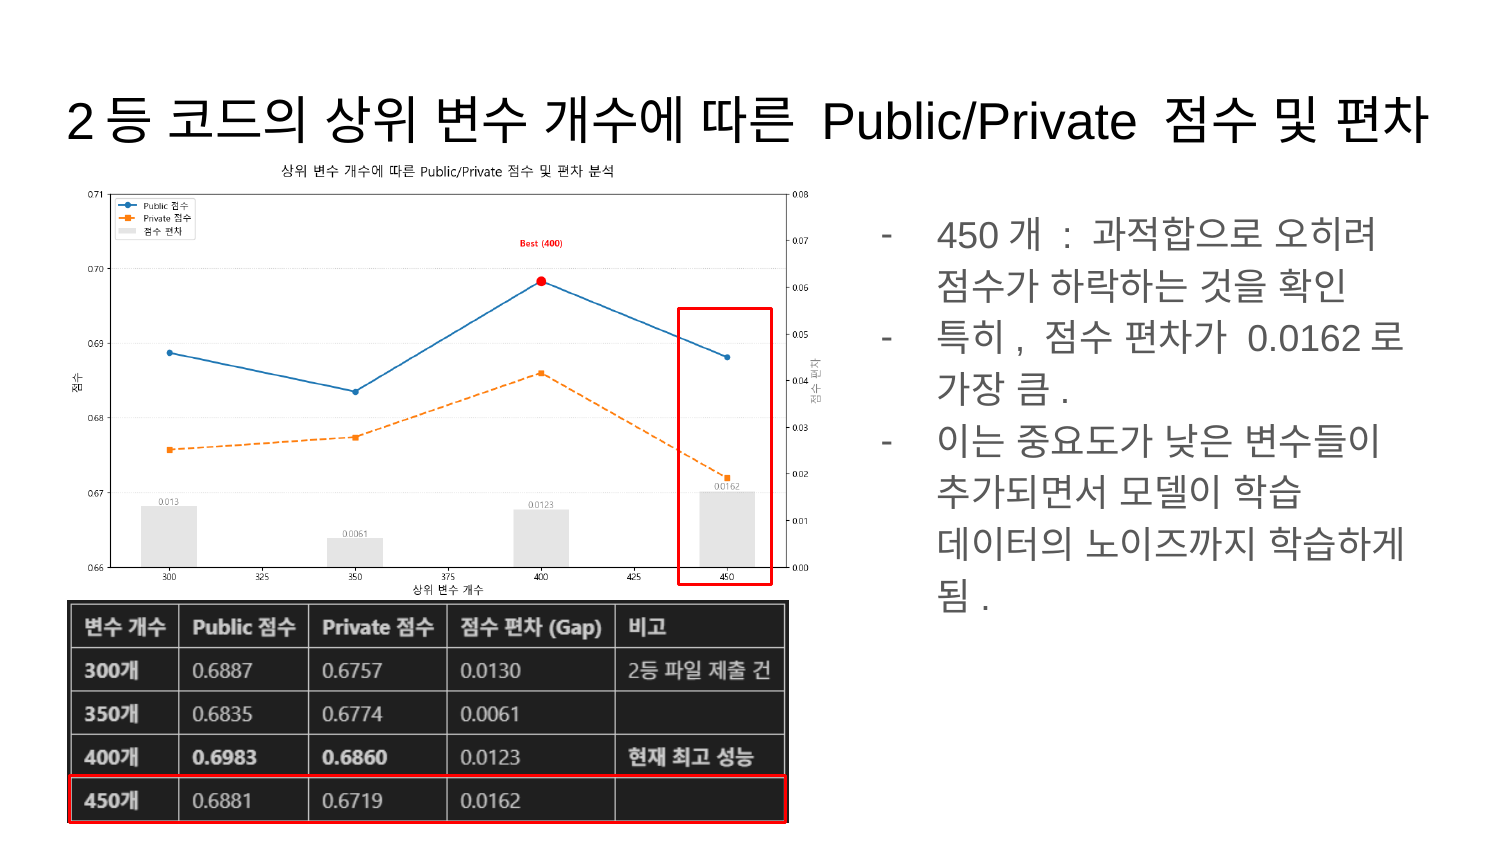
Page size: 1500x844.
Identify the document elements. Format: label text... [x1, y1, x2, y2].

list 450개 : 과적합으로 오히려 점수가 하락하는 것을 확인 특히, 점수 편차가 0.0162로 가장 큼. 이는 중요도가 낮은 변수들이 추가되면서 모델이 학습 데이터의 노이즈까지 학습하게 됨. [846, 189, 1449, 809]
title 2등 코드의 상위 변수 개수에 따른 Public/Private 점수 및 편차 [51, 72, 1449, 167]
picture [66, 160, 828, 823]
